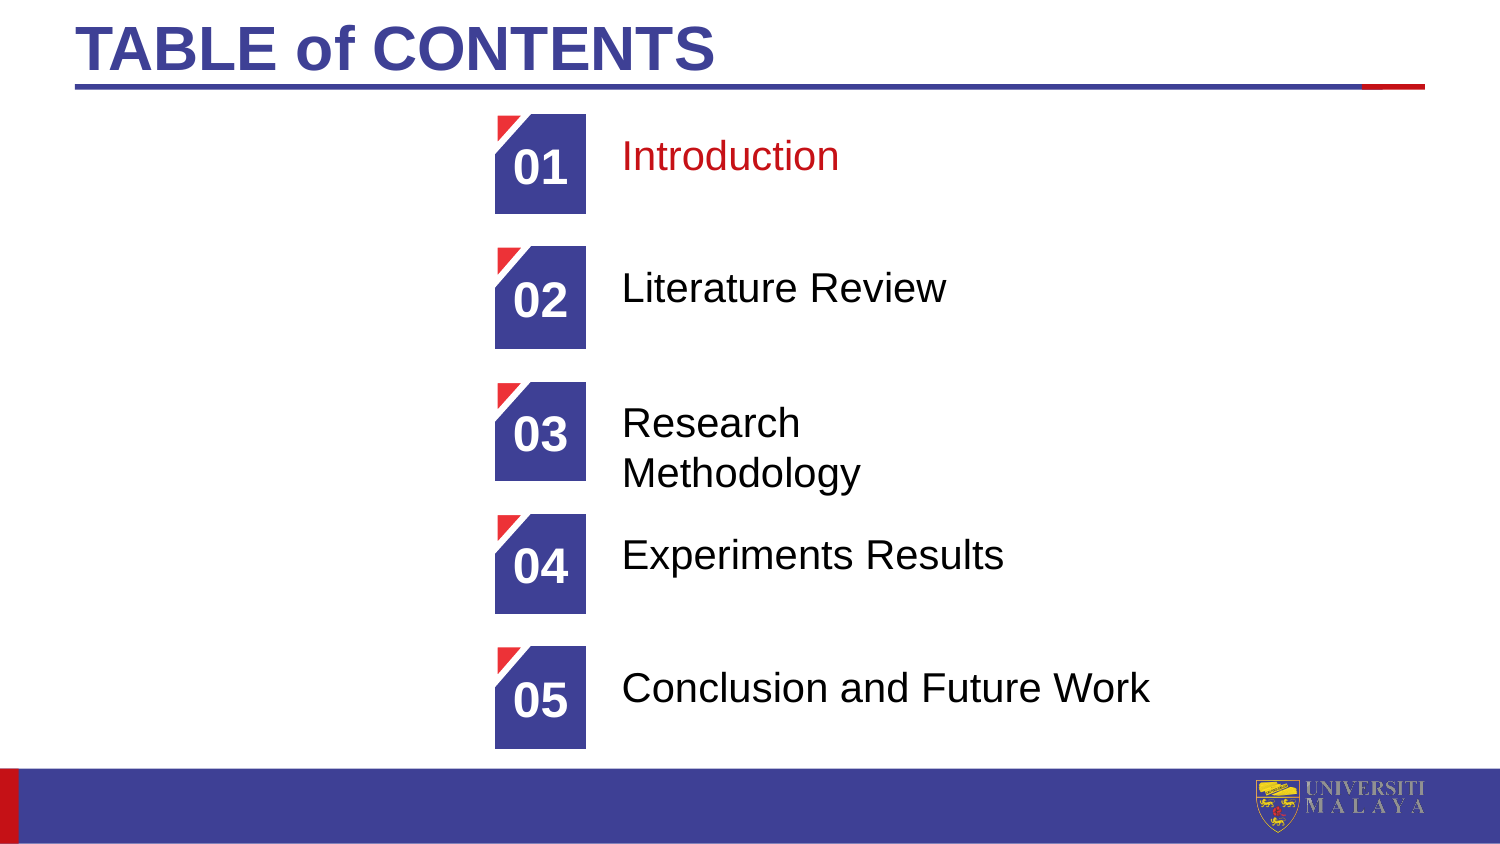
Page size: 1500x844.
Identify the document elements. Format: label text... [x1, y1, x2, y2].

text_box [494, 244, 1016, 345]
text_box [494, 511, 1016, 610]
picture [1256, 780, 1302, 833]
picture [1304, 780, 1425, 833]
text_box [494, 112, 930, 210]
title TABLE of CONTENTS [75, 0, 1425, 101]
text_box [494, 379, 1051, 478]
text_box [494, 643, 1155, 745]
